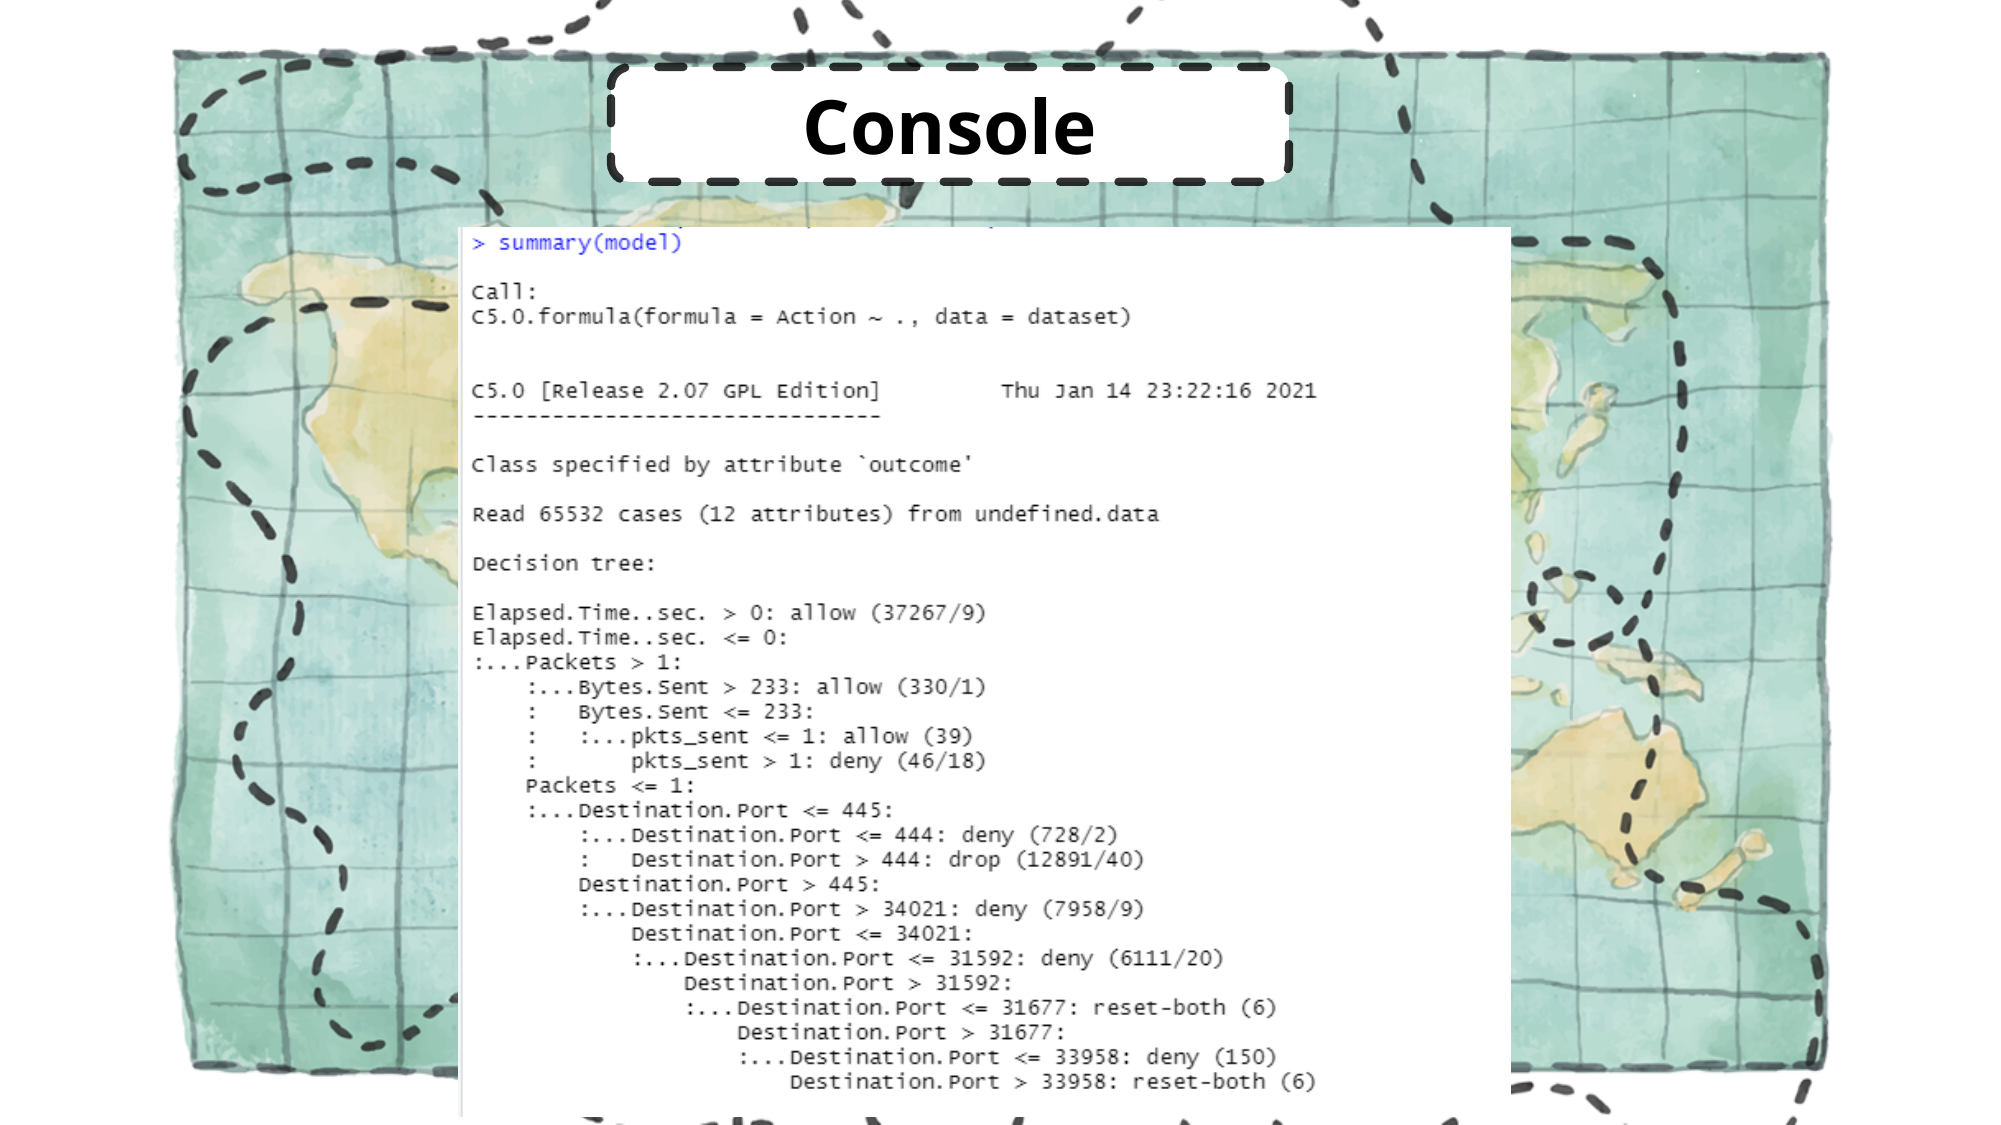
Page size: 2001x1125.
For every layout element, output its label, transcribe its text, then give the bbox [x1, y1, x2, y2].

text_box Console [609, 65, 1291, 183]
picture [458, 227, 1511, 1117]
